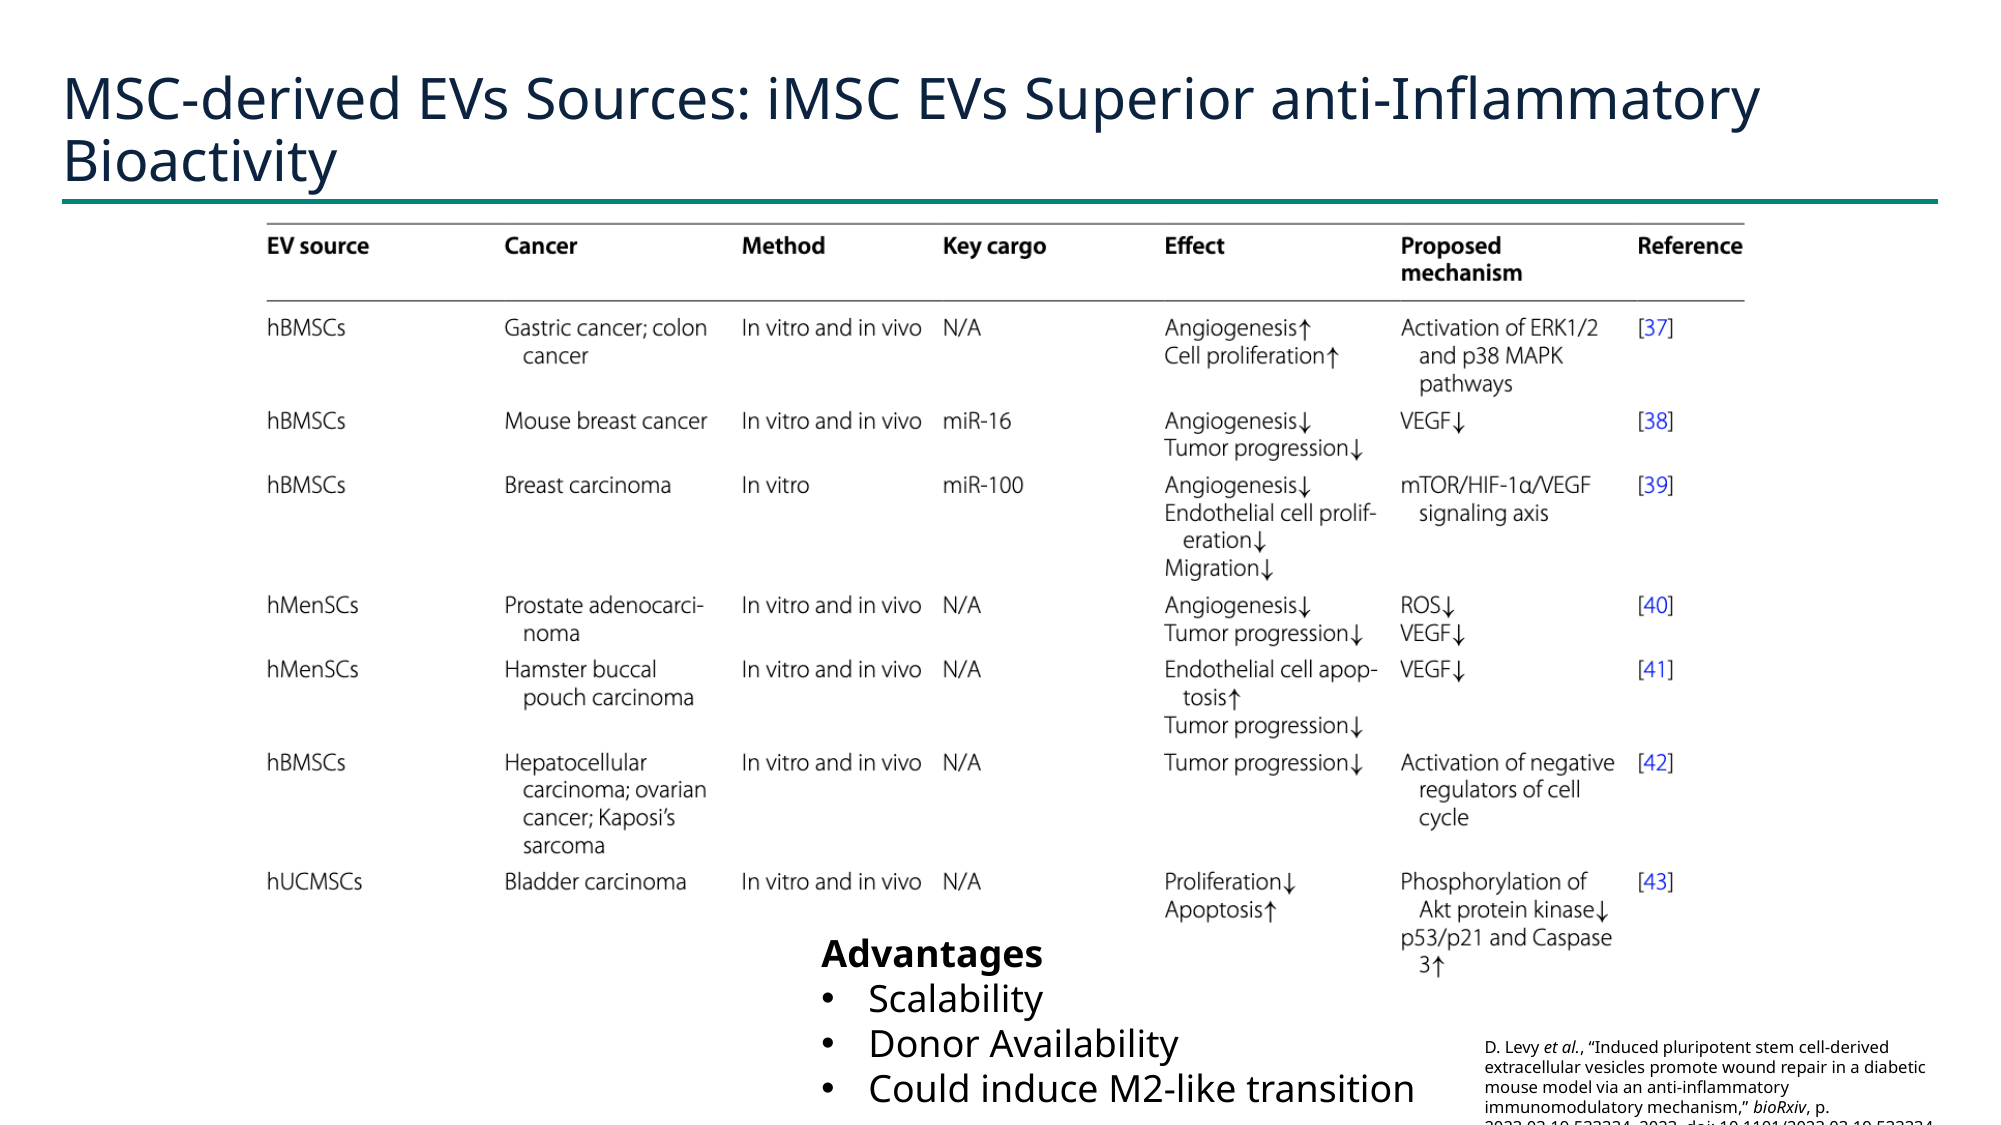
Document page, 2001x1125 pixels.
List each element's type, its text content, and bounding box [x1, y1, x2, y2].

title MSC-derived EVs Sources: iMSC EVs Superior anti-Inflammatory Bioactivity [62, 62, 1825, 202]
text_box D. Levy et al., “Induced pluripotent stem cell-derived extracellular vesicles promote wound repair in a diabetic mouse model via an anti-inflammatory immunomodulatory mechanism,” bioRxiv, p. 2023.03.19.533334, 2023, doi: 10.1101/2023.03.19.533334 [1484, 1037, 1939, 1125]
text_box Advantages Scalability Donor Availability Could induce M2-like transition [821, 984, 1179, 1080]
picture [248, 212, 1752, 984]
